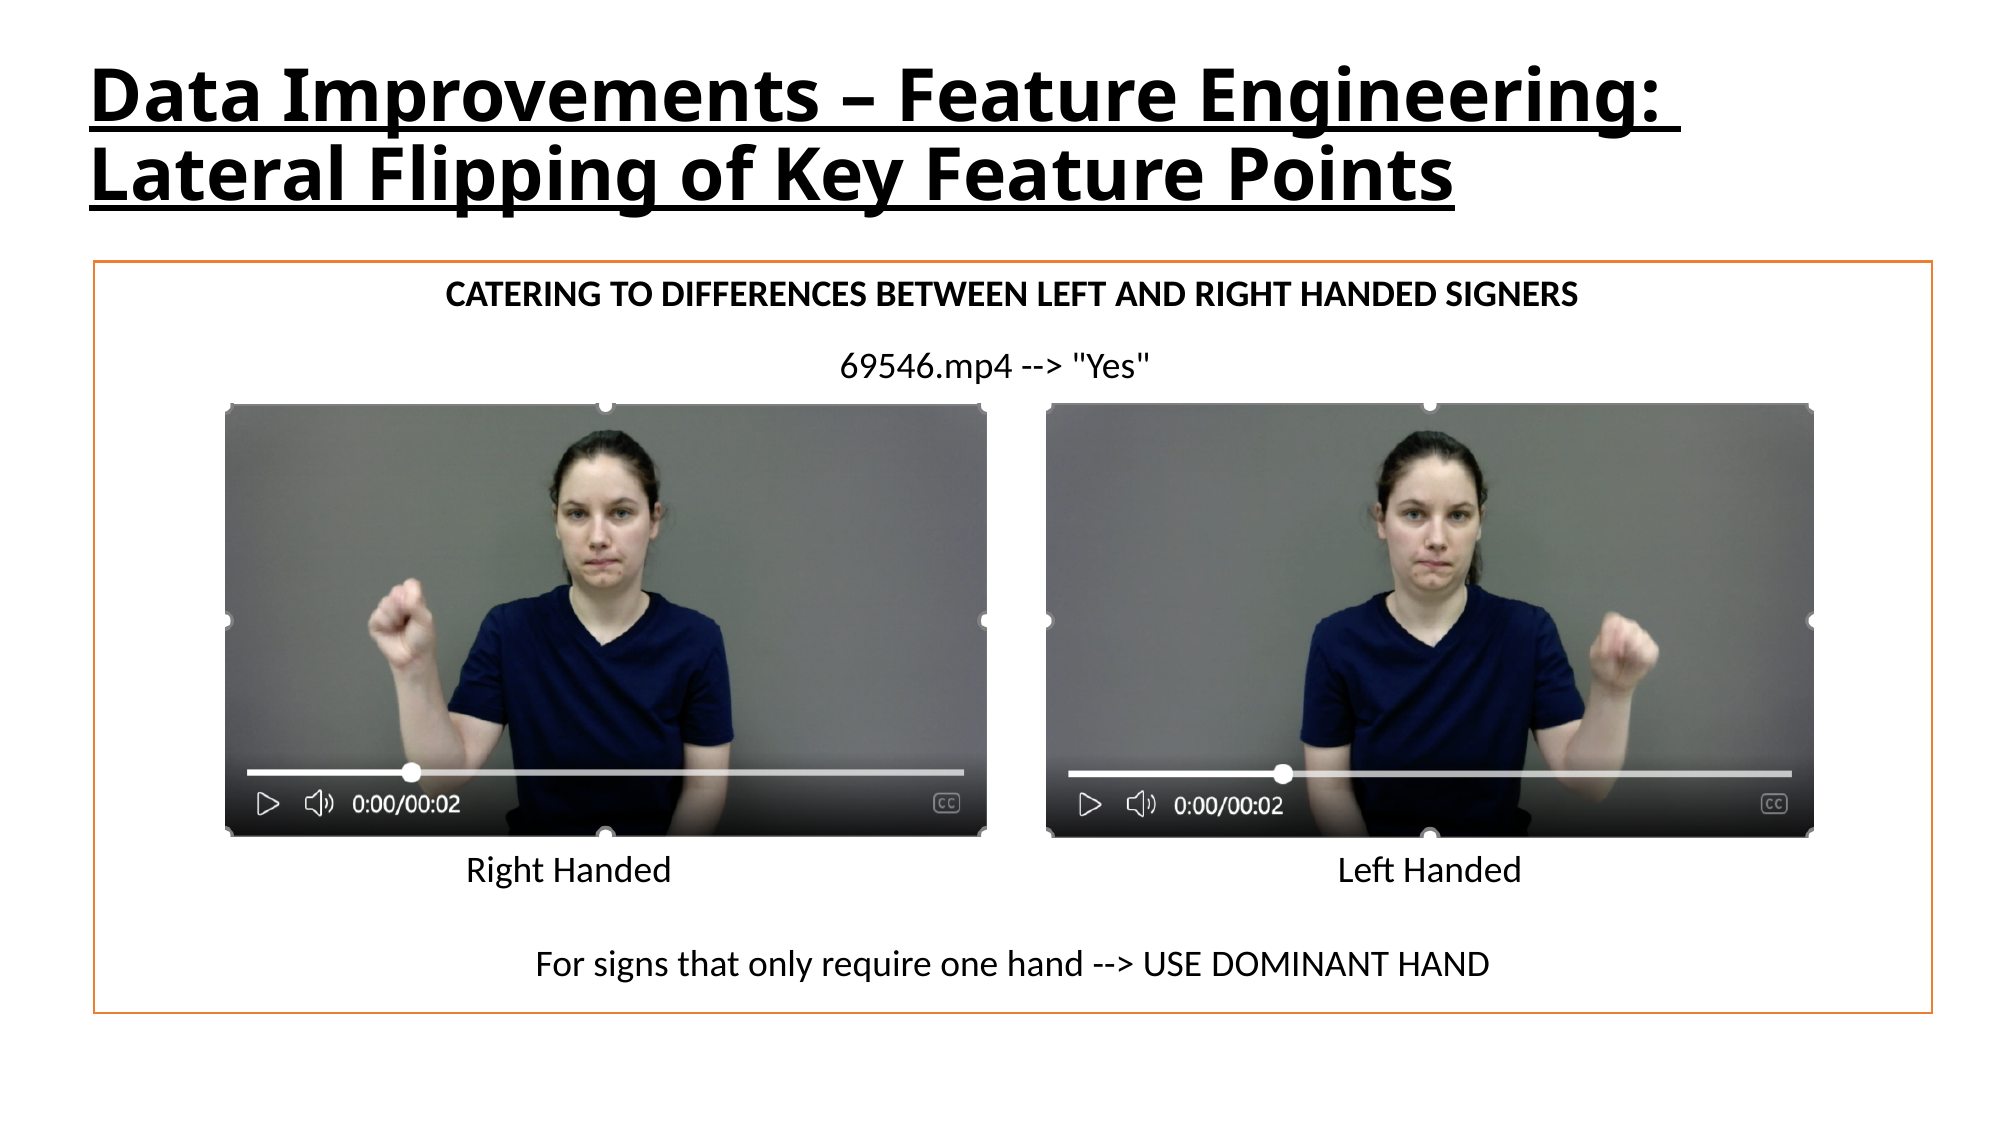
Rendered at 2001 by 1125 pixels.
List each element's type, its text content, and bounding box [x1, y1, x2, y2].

text_box CATERING TO DIFFERENCES BETWEEN LEFT AND RIGHT HANDED SIGNERS [93, 260, 1933, 1014]
text_box For signs that only require one hand --> USE DOMINANT HAND [457, 931, 1569, 992]
text_box 69546.mp4 --> "Yes" [824, 333, 1176, 394]
text_box Right Handed [435, 837, 704, 898]
text_box Data Improvements – Feature Engineering: Lateral Flipping of Key Feature Points [74, 49, 1933, 224]
picture [1046, 403, 1814, 838]
text_box Left Handed [1296, 838, 1564, 898]
picture [225, 403, 987, 837]
